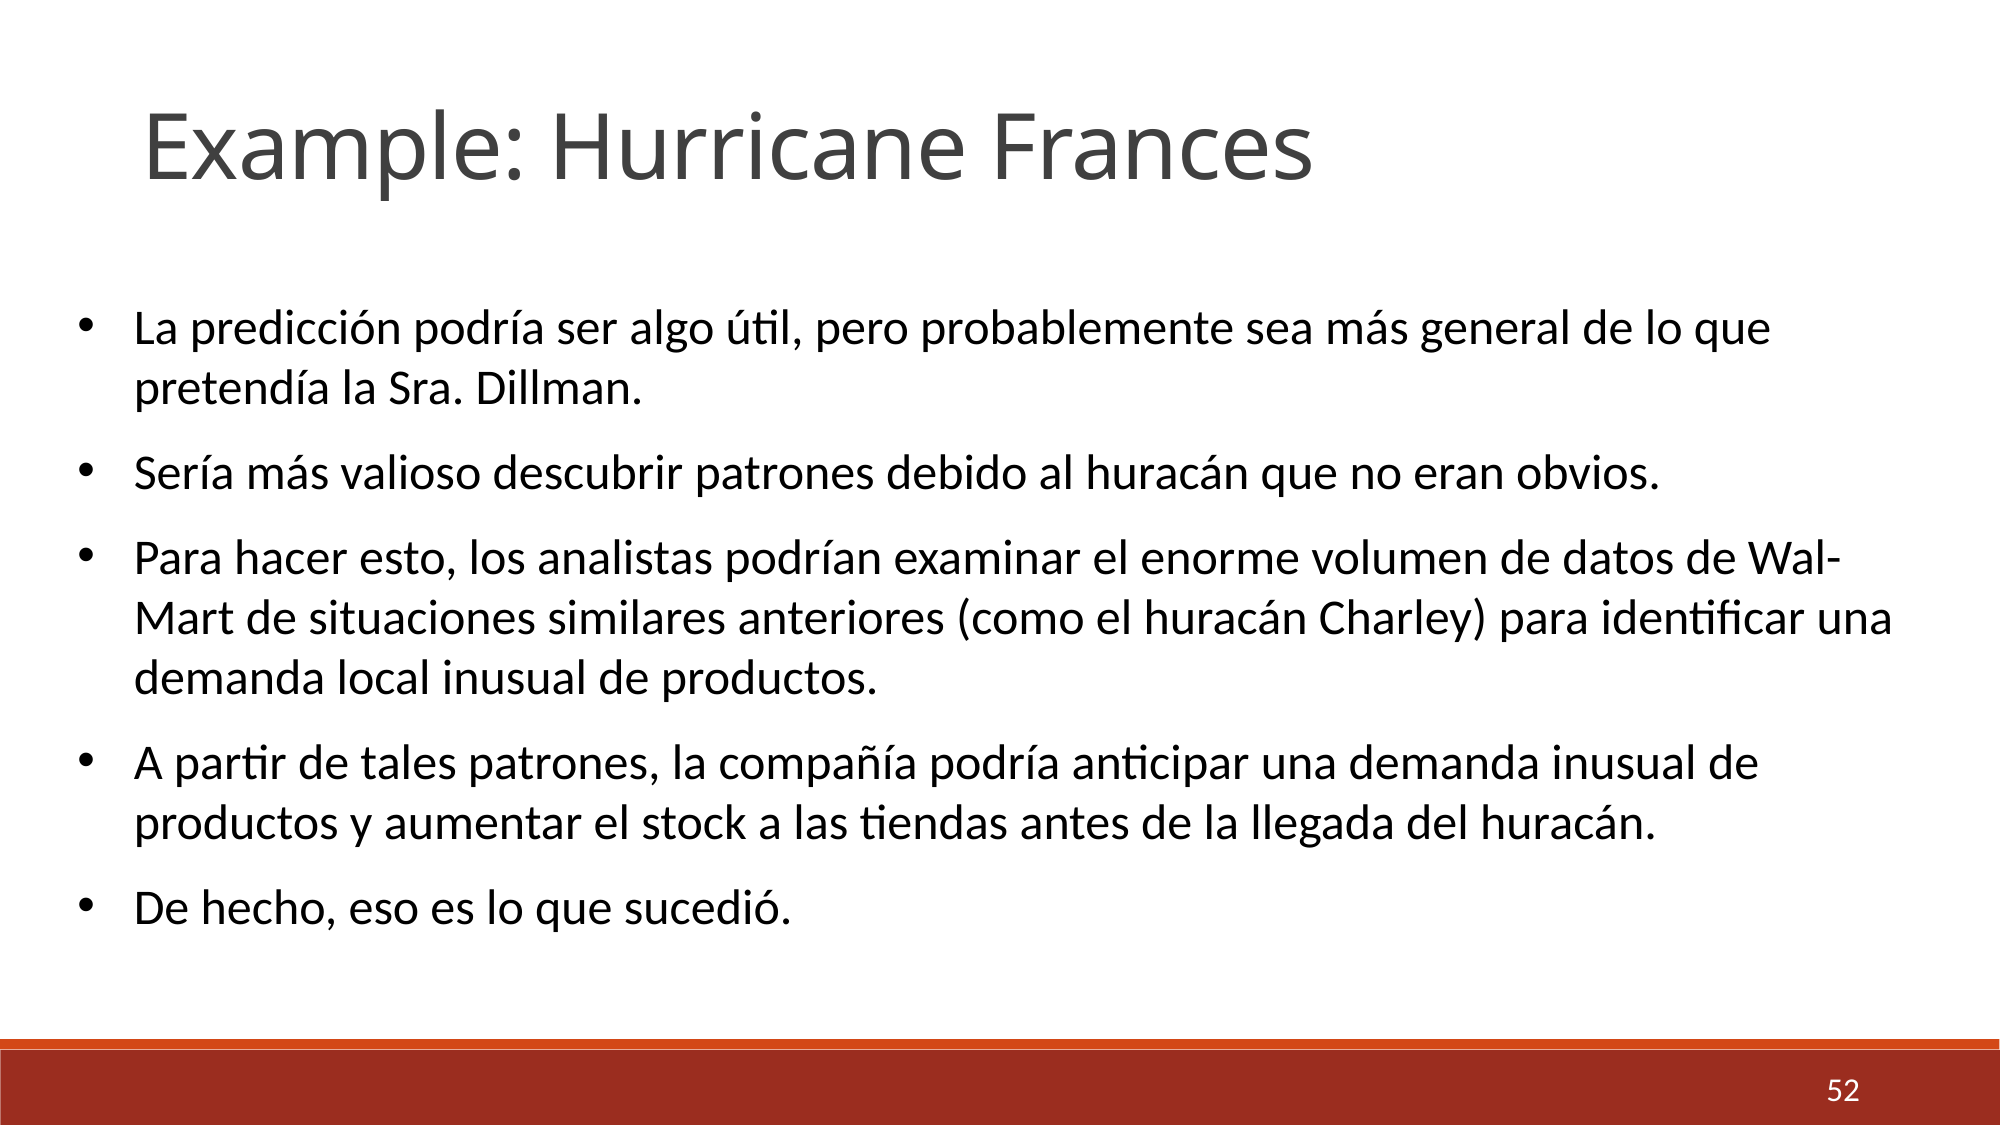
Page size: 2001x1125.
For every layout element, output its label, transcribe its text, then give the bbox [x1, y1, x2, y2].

slide_number 52 [126, 1061, 1875, 1115]
text_box La predicción podría ser algo útil, pero probablemente sea más general de lo que pretendía la Sra. Dillman. Sería más valioso descubrir patrones debido al huracán que no eran obvios. Para hacer esto, los analistas podrían examinar el enorme volumen de datos de Wal-Mart de situaciones similares anteriores (como el huracán Charley) para identificar una demanda local inusual de productos. A partir de tales patrones, la compañía podría anticipar una demanda inusual de productos y aumentar el stock a las tiendas antes de la llegada del huracán. De hecho, eso es lo que sucedió. [62, 287, 1925, 943]
text_box Example: Hurricane Frances [126, 97, 1821, 237]
